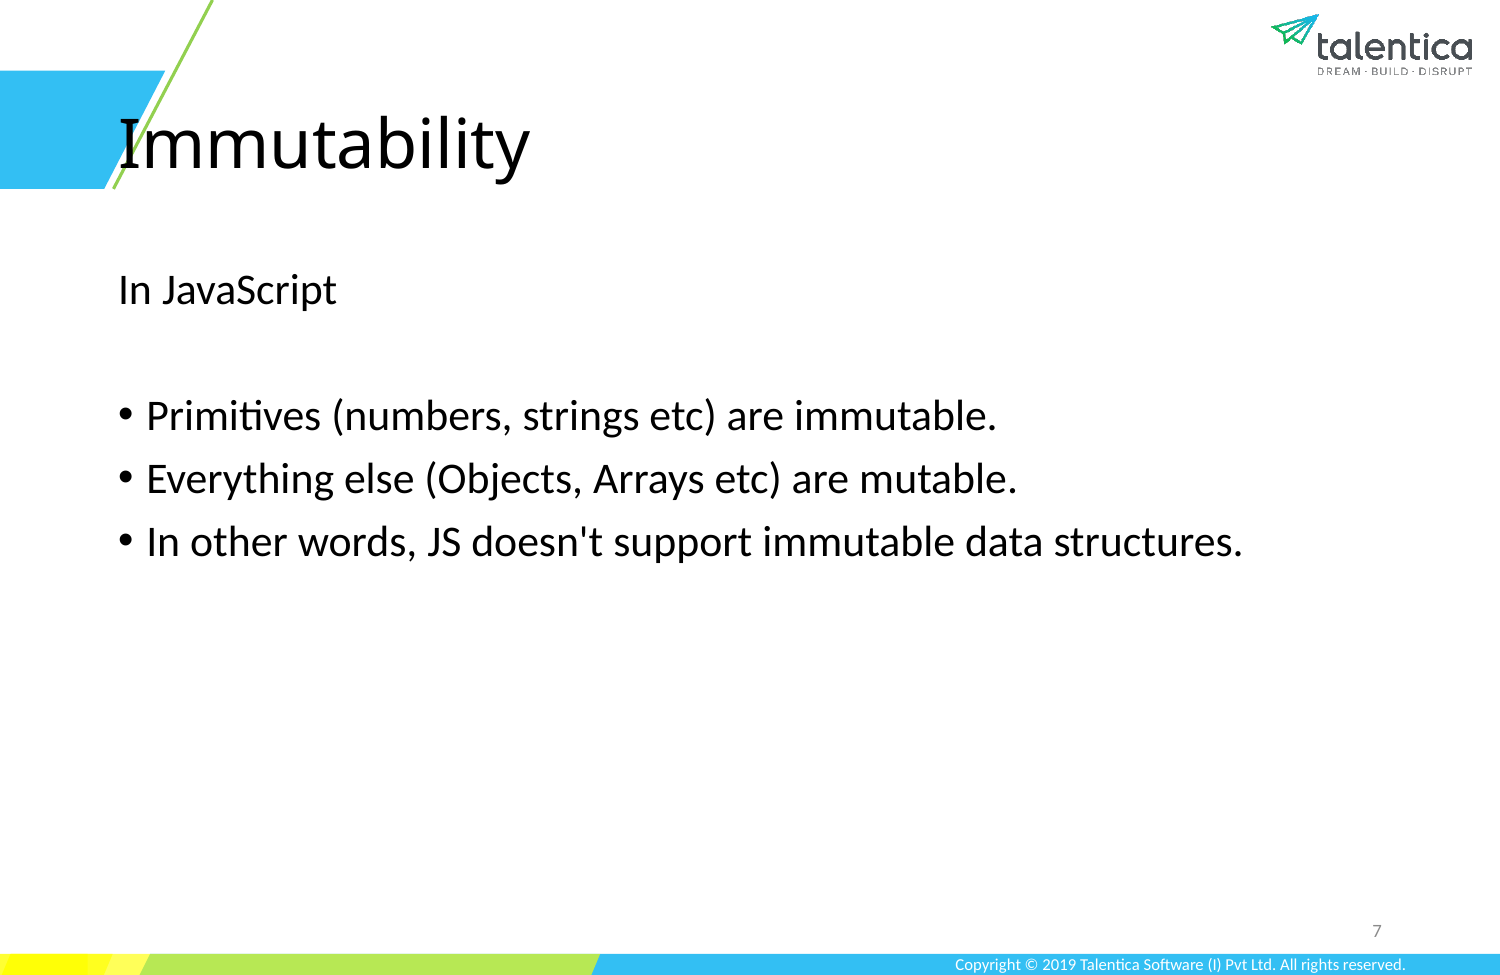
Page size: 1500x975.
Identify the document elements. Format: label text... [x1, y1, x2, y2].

slide_number 7 [1059, 903, 1397, 956]
title Immutability [103, 51, 1397, 241]
picture [1262, 6, 1482, 83]
list In JavaScript Primitives (numbers, strings etc) are immutable. Everything else (Objects, Arrays etc) are mutable. In other words, JS doesn't support immutable data structures. [103, 259, 1397, 879]
